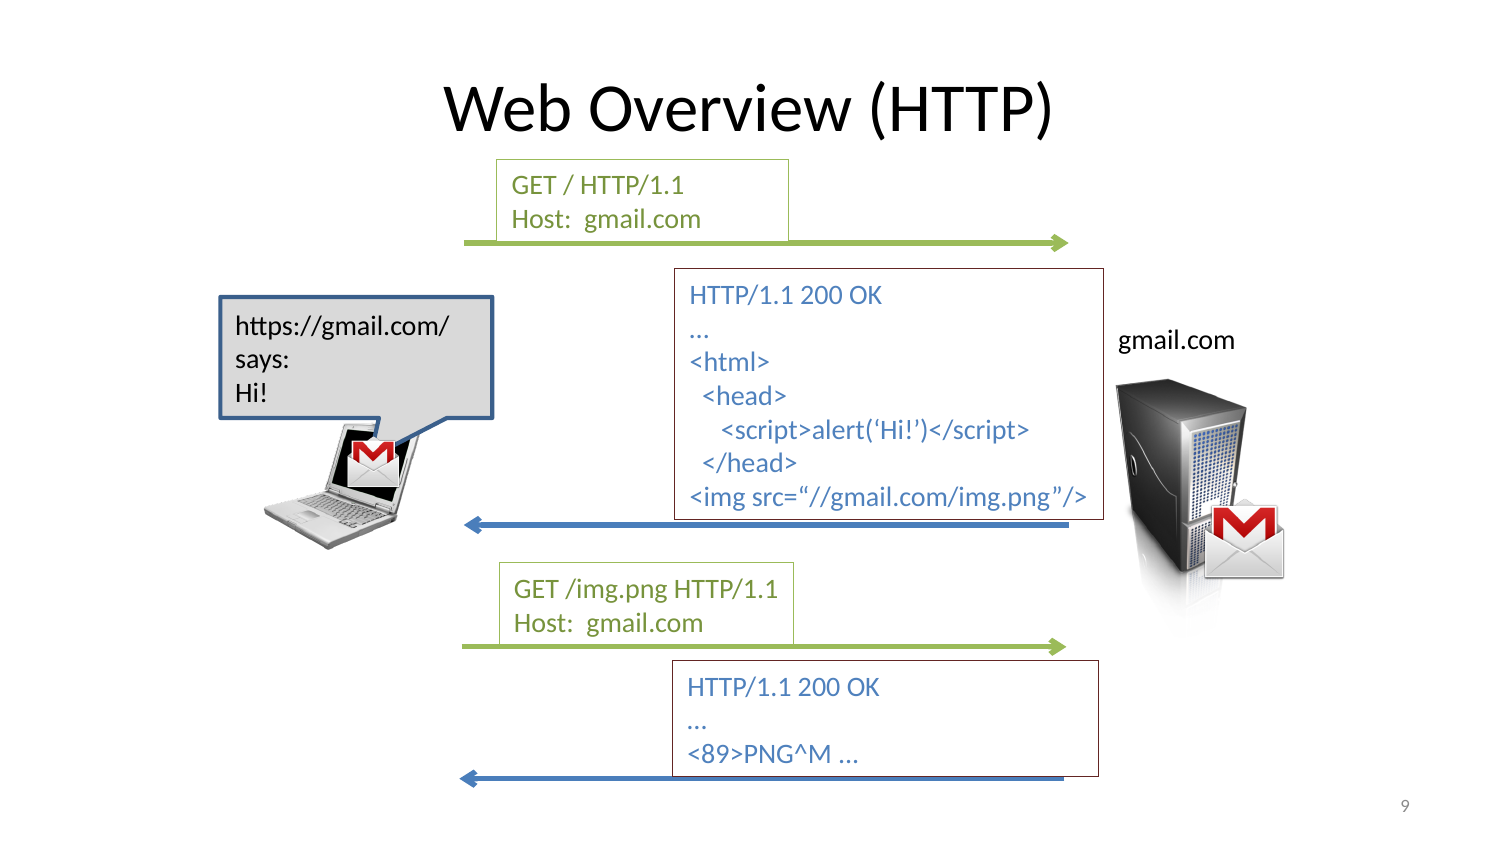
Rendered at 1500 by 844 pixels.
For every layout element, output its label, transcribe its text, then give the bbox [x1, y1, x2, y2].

text_box HTTP/1.1 200 OK … <89>PNG^M ... [672, 660, 1099, 777]
text_box https://gmail.com/ says: Hi! [218, 294, 495, 421]
text_box HTTP/1.1 200 OK … <html> <head> <script>alert(‘Hi!’)</script> </head> <img src=“//gmail.com/img.png”/> [674, 268, 1104, 520]
text_box gmail.com [1104, 314, 1251, 363]
picture [243, 393, 446, 565]
text_box GET / HTTP/1.1 Host: gmail.com [496, 159, 789, 242]
slide_number 9 [1074, 782, 1425, 827]
text_box GET /img.png HTTP/1.1 Host: gmail.com [499, 562, 794, 646]
picture [1115, 378, 1291, 639]
title Web Overview (HTTP) [75, 33, 1425, 175]
